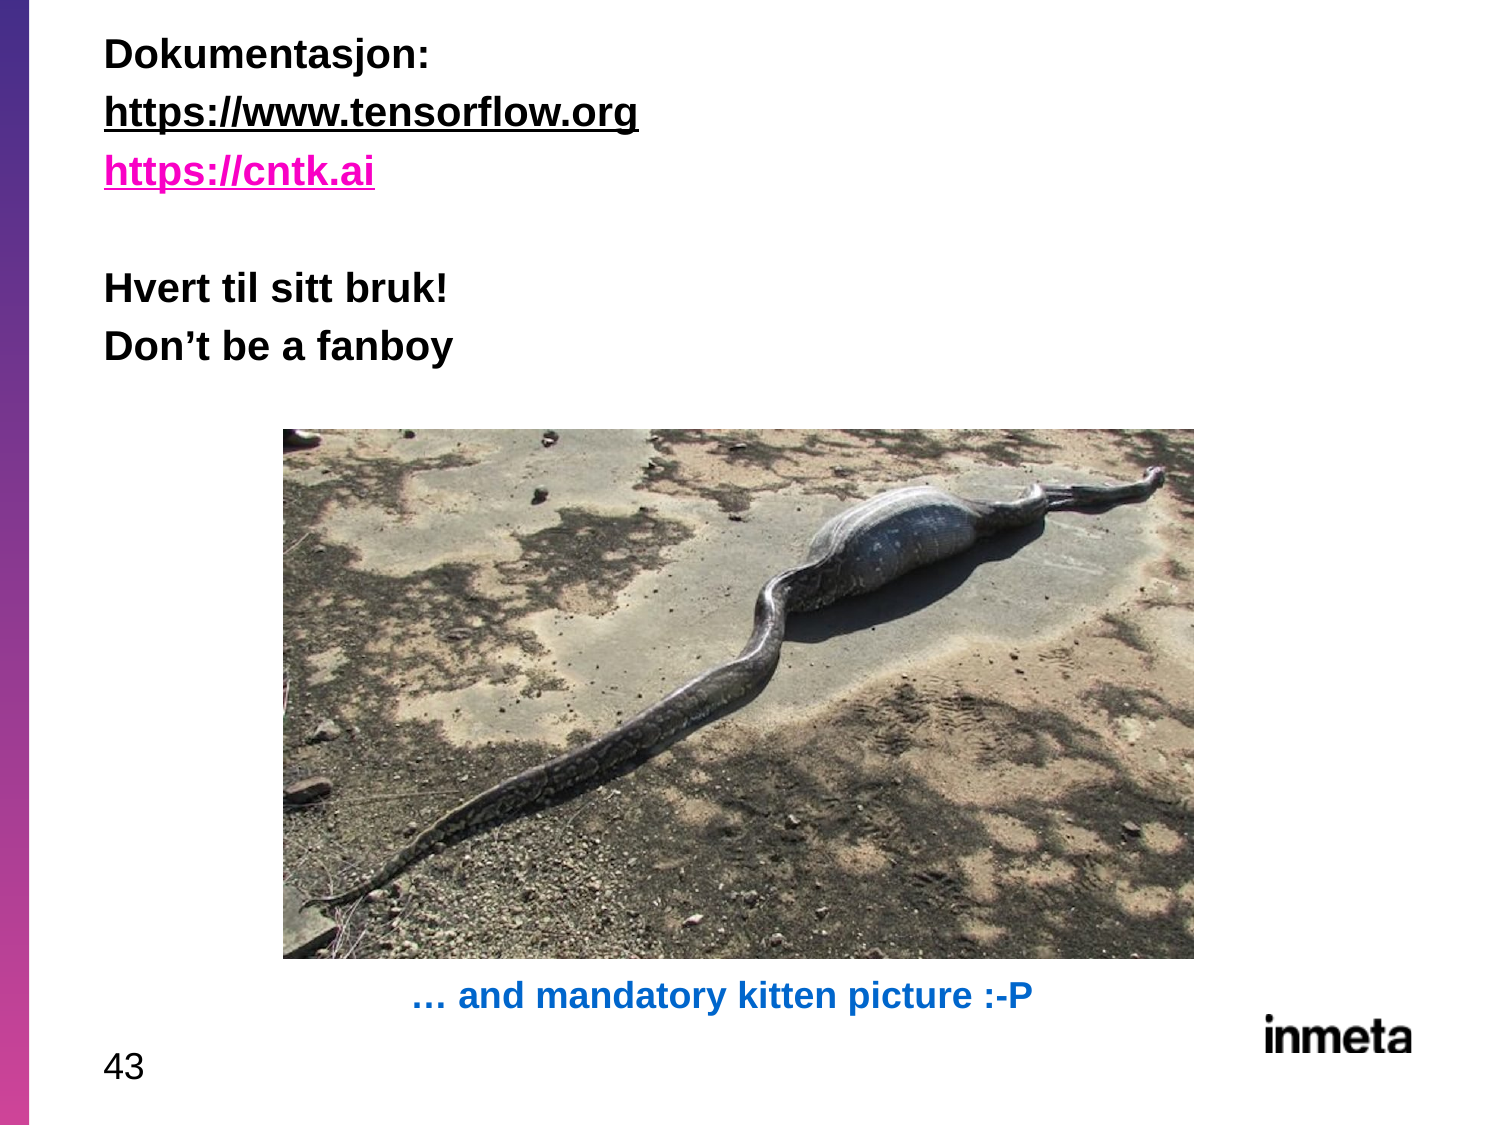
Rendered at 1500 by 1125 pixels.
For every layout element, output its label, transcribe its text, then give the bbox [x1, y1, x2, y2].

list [283, 429, 1194, 960]
text_box … and mandatory kitten picture :-P [395, 967, 1093, 1024]
text_box Dokumentasjon: https://www.tensorflow.org https://cntk.ai Hvert til sitt bruk! Don’t be a fanboy [88, 19, 1471, 420]
slide_number 43 [88, 1034, 439, 1095]
